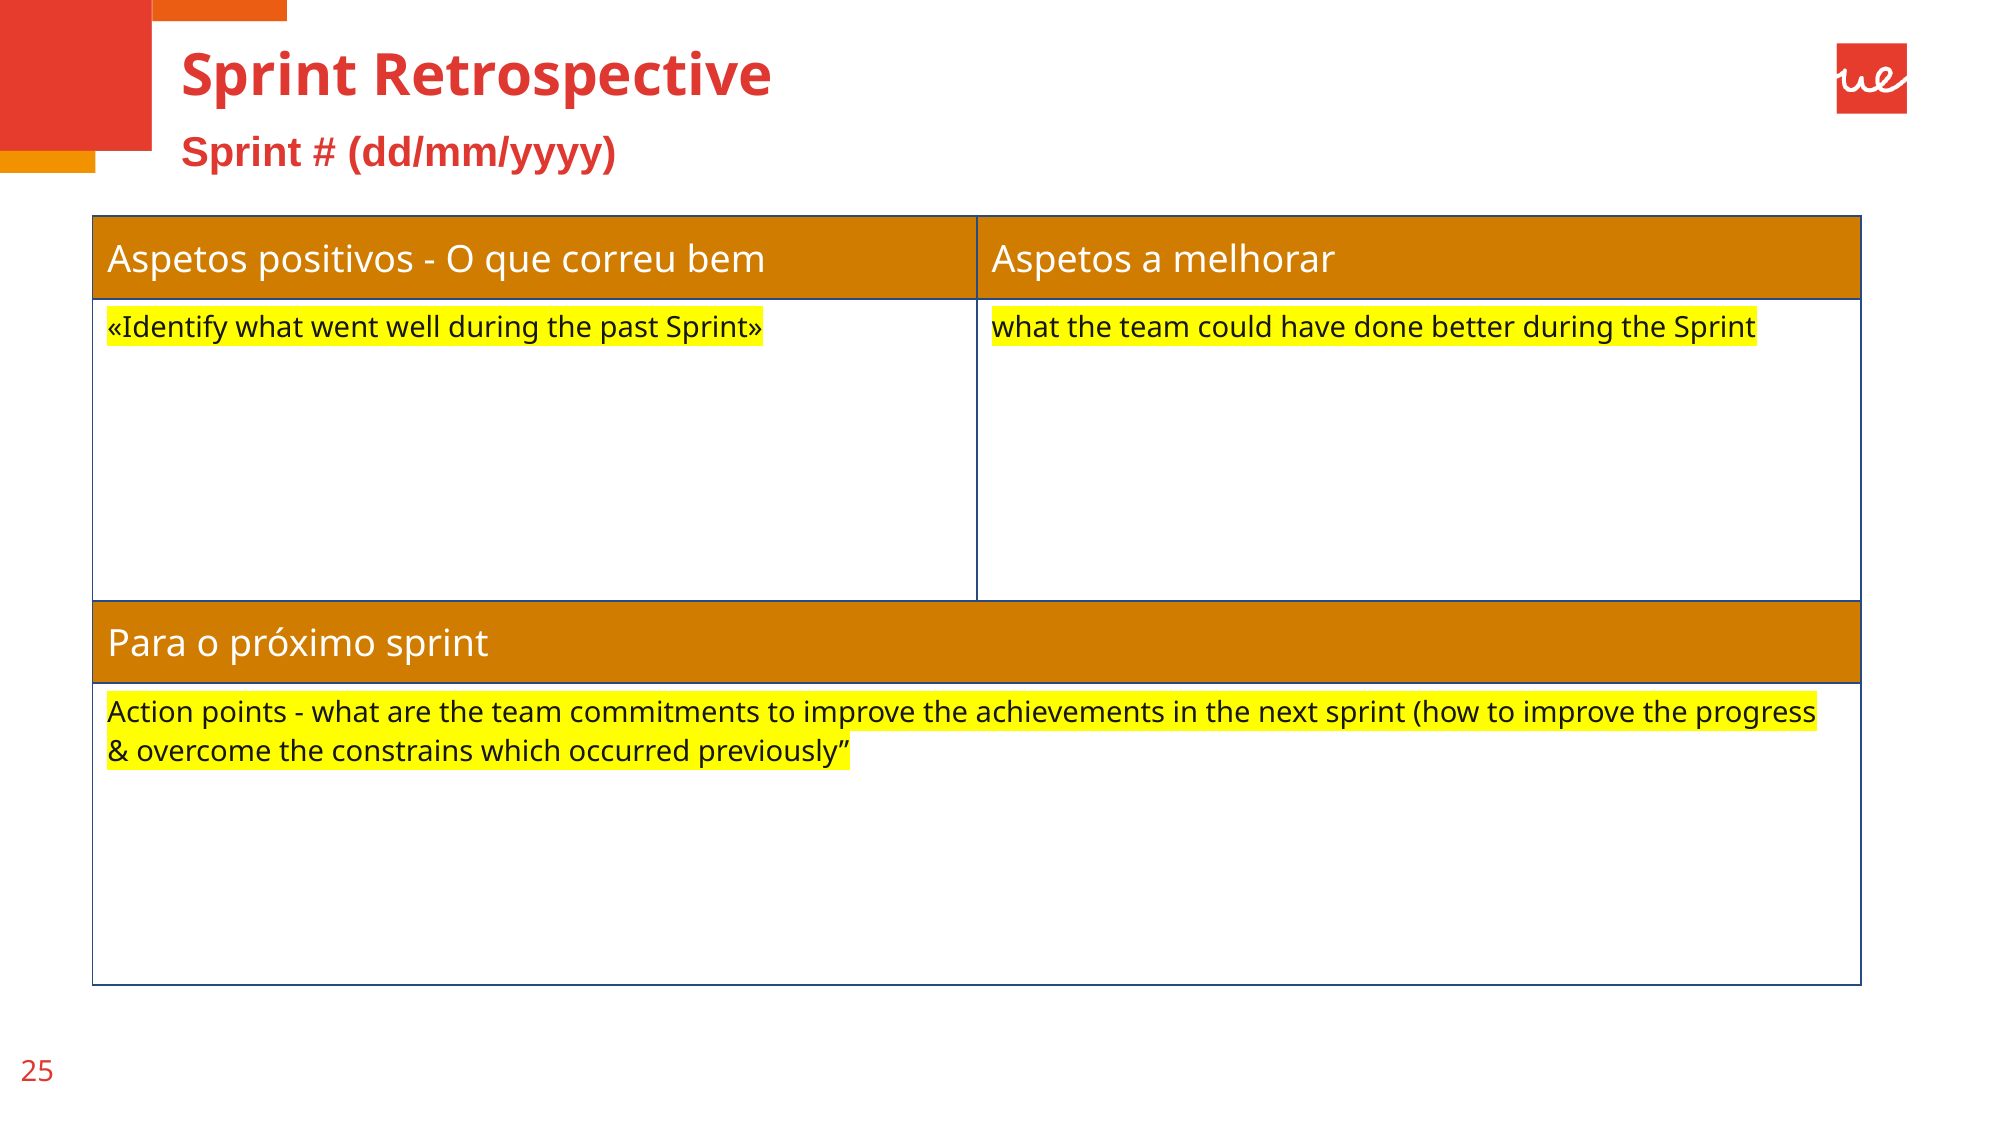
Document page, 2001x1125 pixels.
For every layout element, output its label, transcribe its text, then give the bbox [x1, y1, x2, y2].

picture [1826, 34, 1916, 123]
table_header Aspetos a melhorar [978, 217, 1860, 298]
table_cell Para o próximo sprint [93, 602, 1860, 682]
table_cell «Identify what went well during the past Sprint» [93, 300, 976, 600]
title Sprint Retrospective [166, 38, 1728, 106]
table_header Aspetos positivos - O que correu bem [93, 217, 976, 298]
table_cell what the team could have done better during the Sprint [978, 300, 1860, 600]
picture [0, 0, 287, 174]
table_cell Action points - what are the team commitments to improve the achievements in the next sprint (how to improve the progress & overcome the constrains which occurred previously” [93, 684, 1860, 984]
subtitle Sprint # (dd/mm/yyyy) [166, 122, 1728, 186]
slide_number 25 [2, 1044, 73, 1105]
